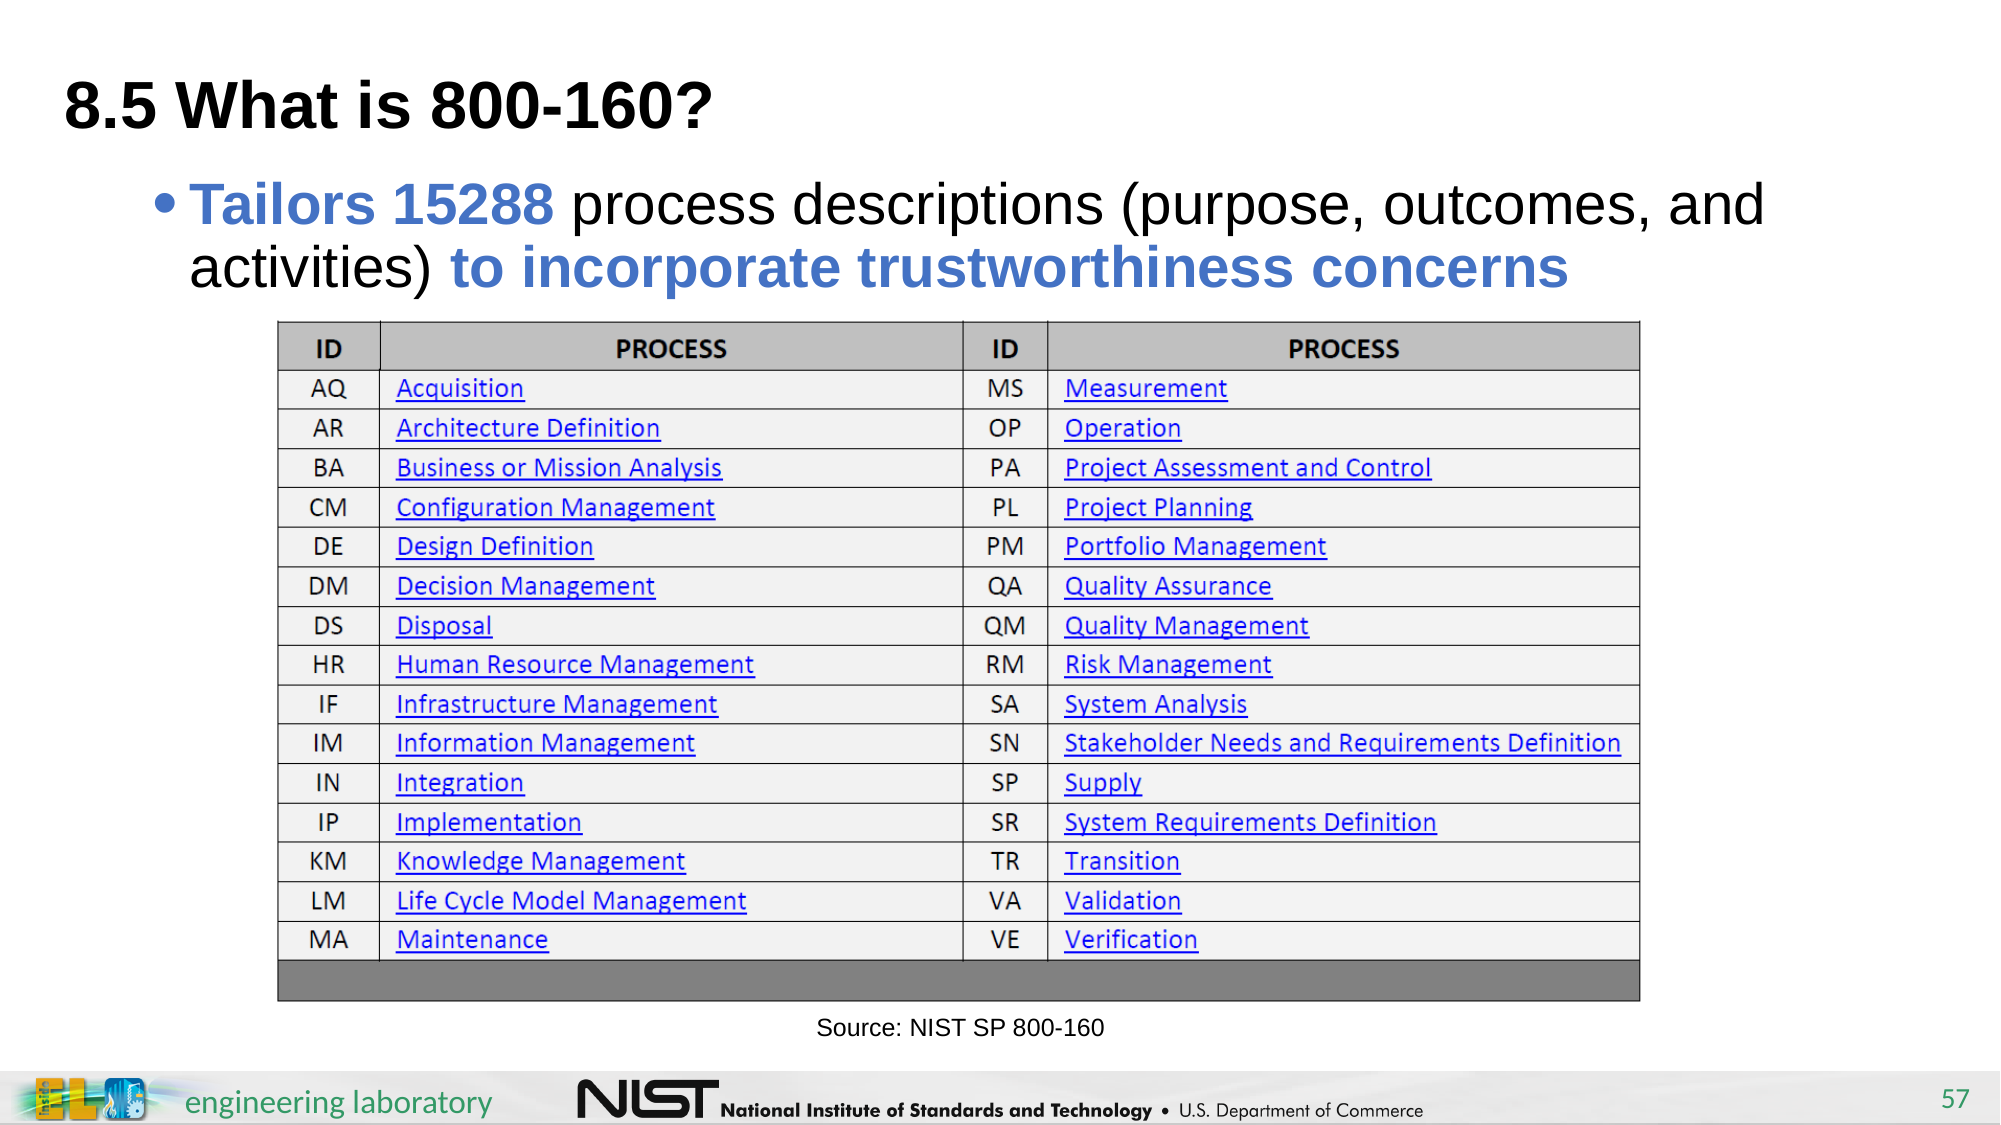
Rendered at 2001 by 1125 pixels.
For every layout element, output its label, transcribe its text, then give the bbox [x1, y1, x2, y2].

title 8.5 What is 800-160? [49, 48, 1775, 166]
picture [572, 1077, 1428, 1123]
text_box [267, 307, 1655, 1063]
slide_number 57 [1876, 1077, 1971, 1116]
picture [11, 1075, 237, 1121]
list Tailors 15288 process descriptions (purpose, outcomes, and activities) to incorporate trustworthiness concerns [137, 167, 1863, 1013]
